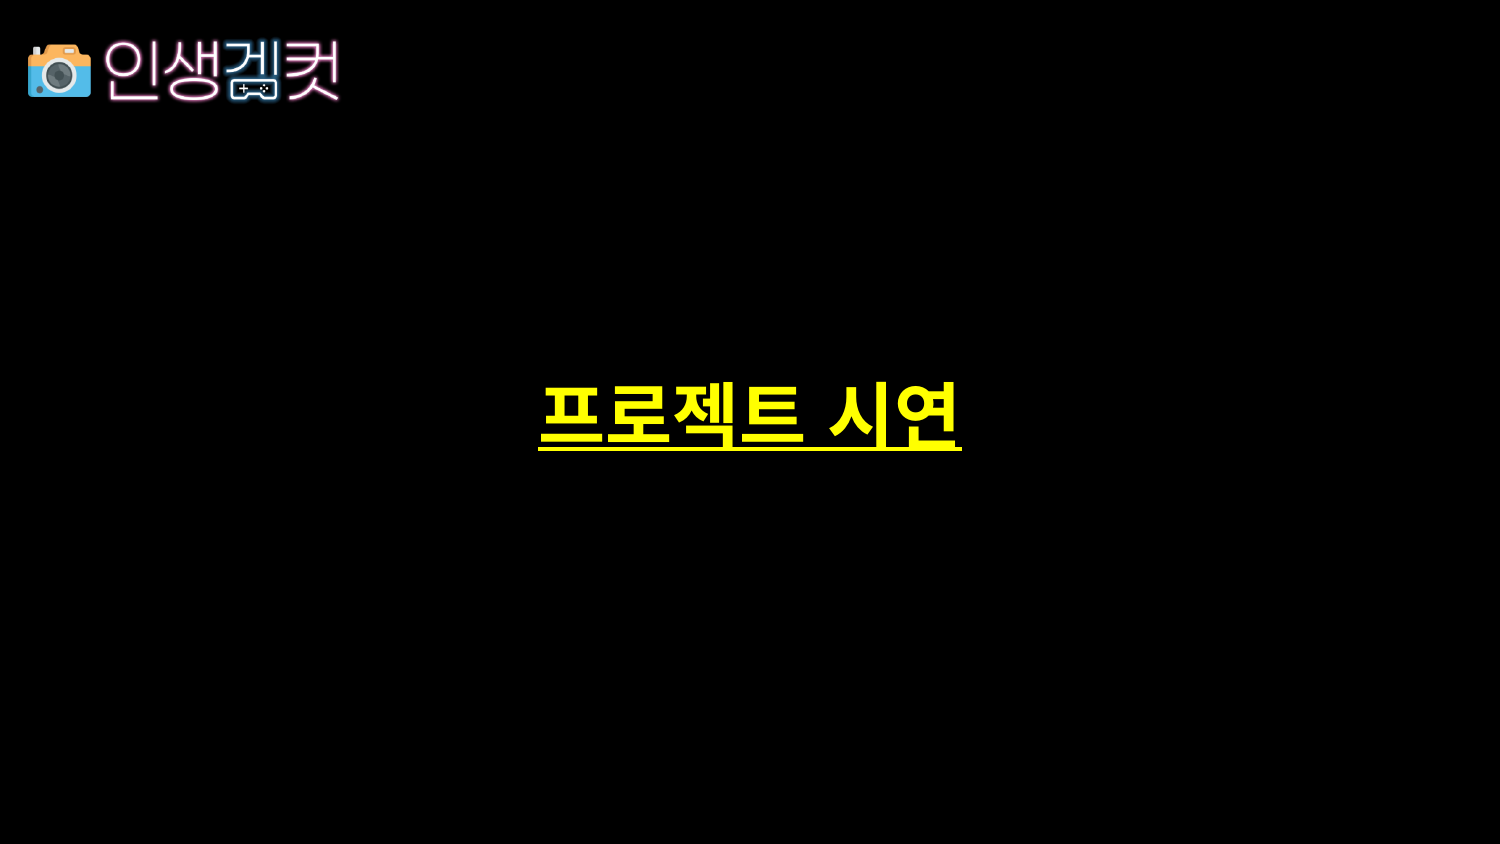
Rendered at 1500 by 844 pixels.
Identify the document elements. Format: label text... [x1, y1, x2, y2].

picture [17, 25, 348, 114]
text_box 프로젝트 시연 [1, 352, 1499, 476]
